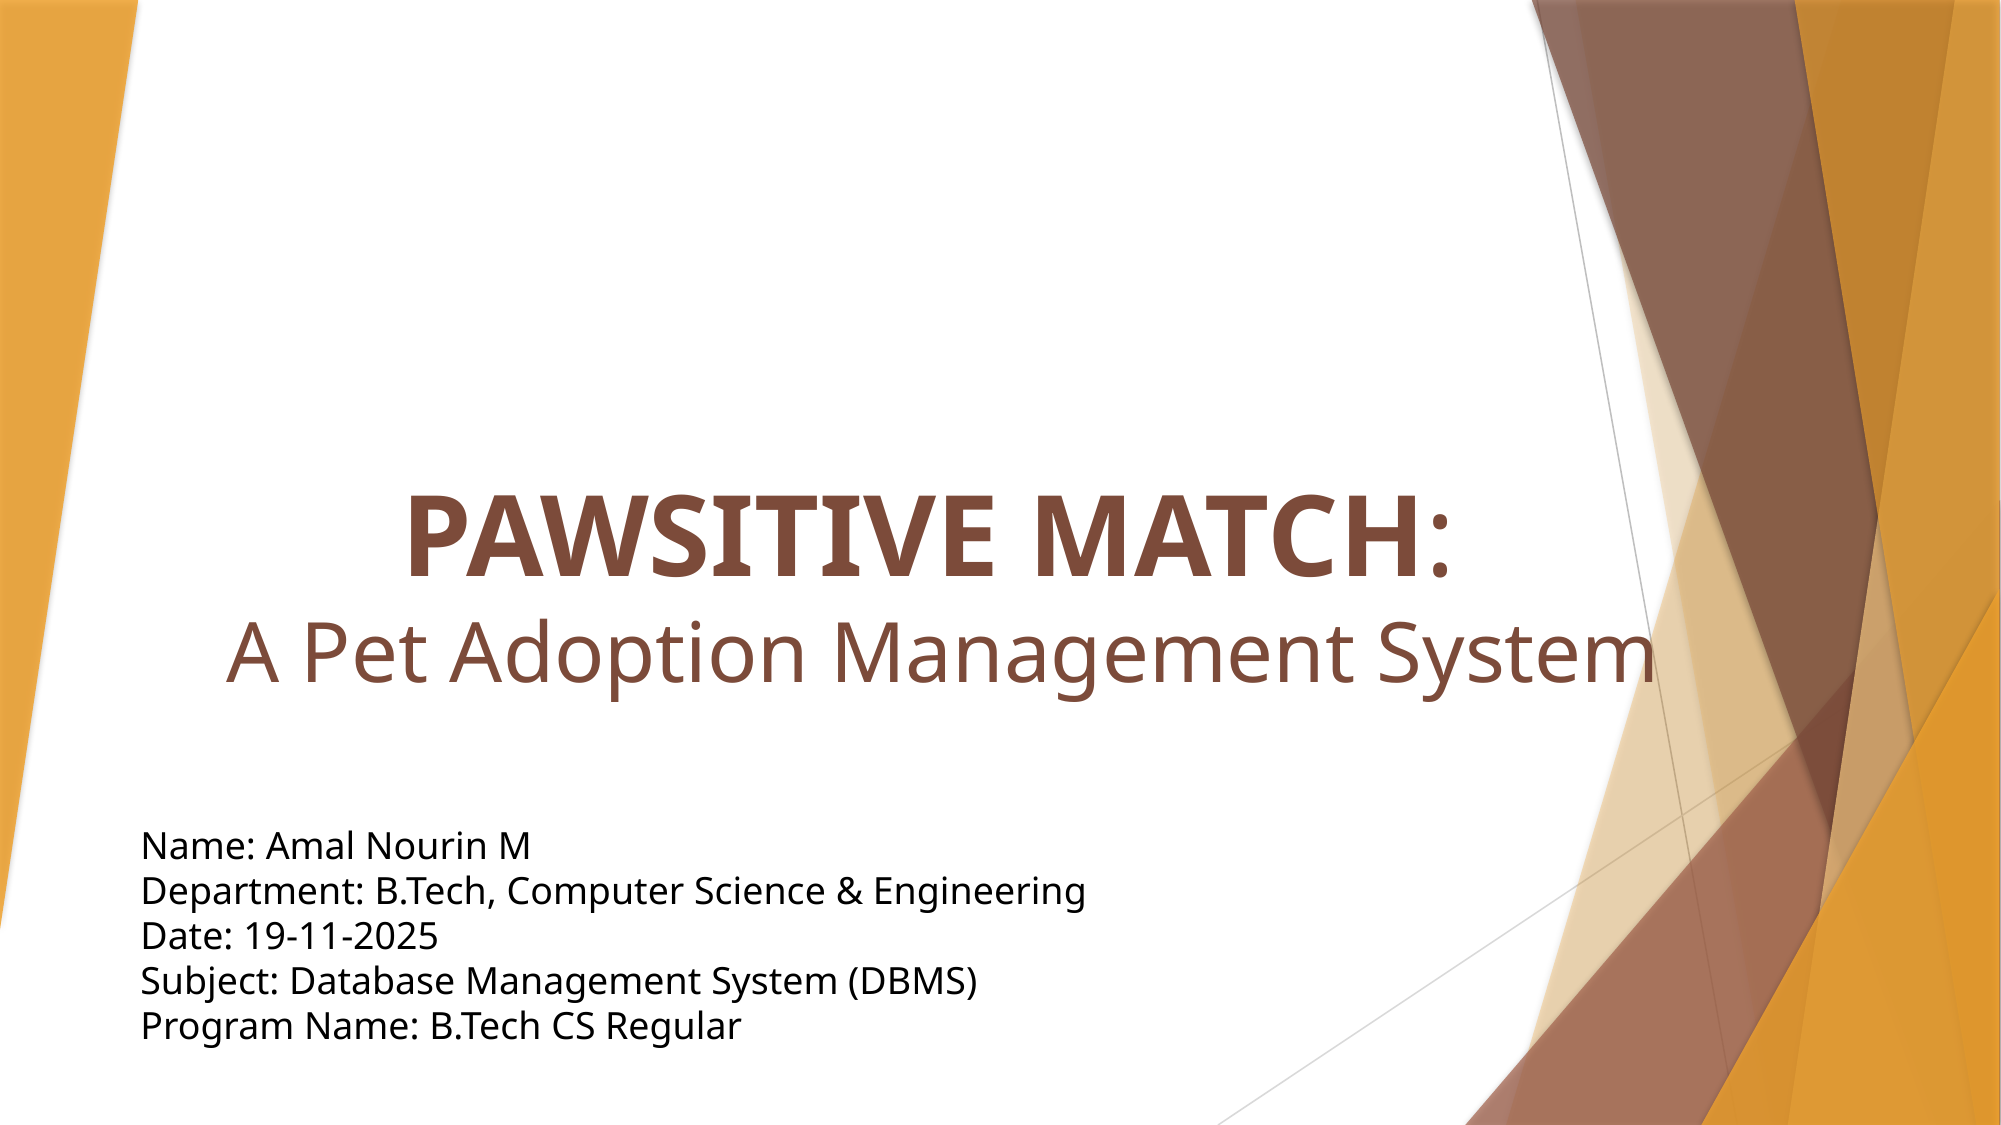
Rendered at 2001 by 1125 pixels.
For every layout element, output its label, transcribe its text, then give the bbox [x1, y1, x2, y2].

text_box Name: Amal Nourin M Department: B.Tech, Computer Science & Engineering Date: 19-11-2025 Subject: Database Management System (DBMS) Program Name: B.Tech CS Regular [125, 814, 1762, 1054]
title PAWSITIVE MATCH: A Pet Adoption Management System [193, 417, 1694, 707]
